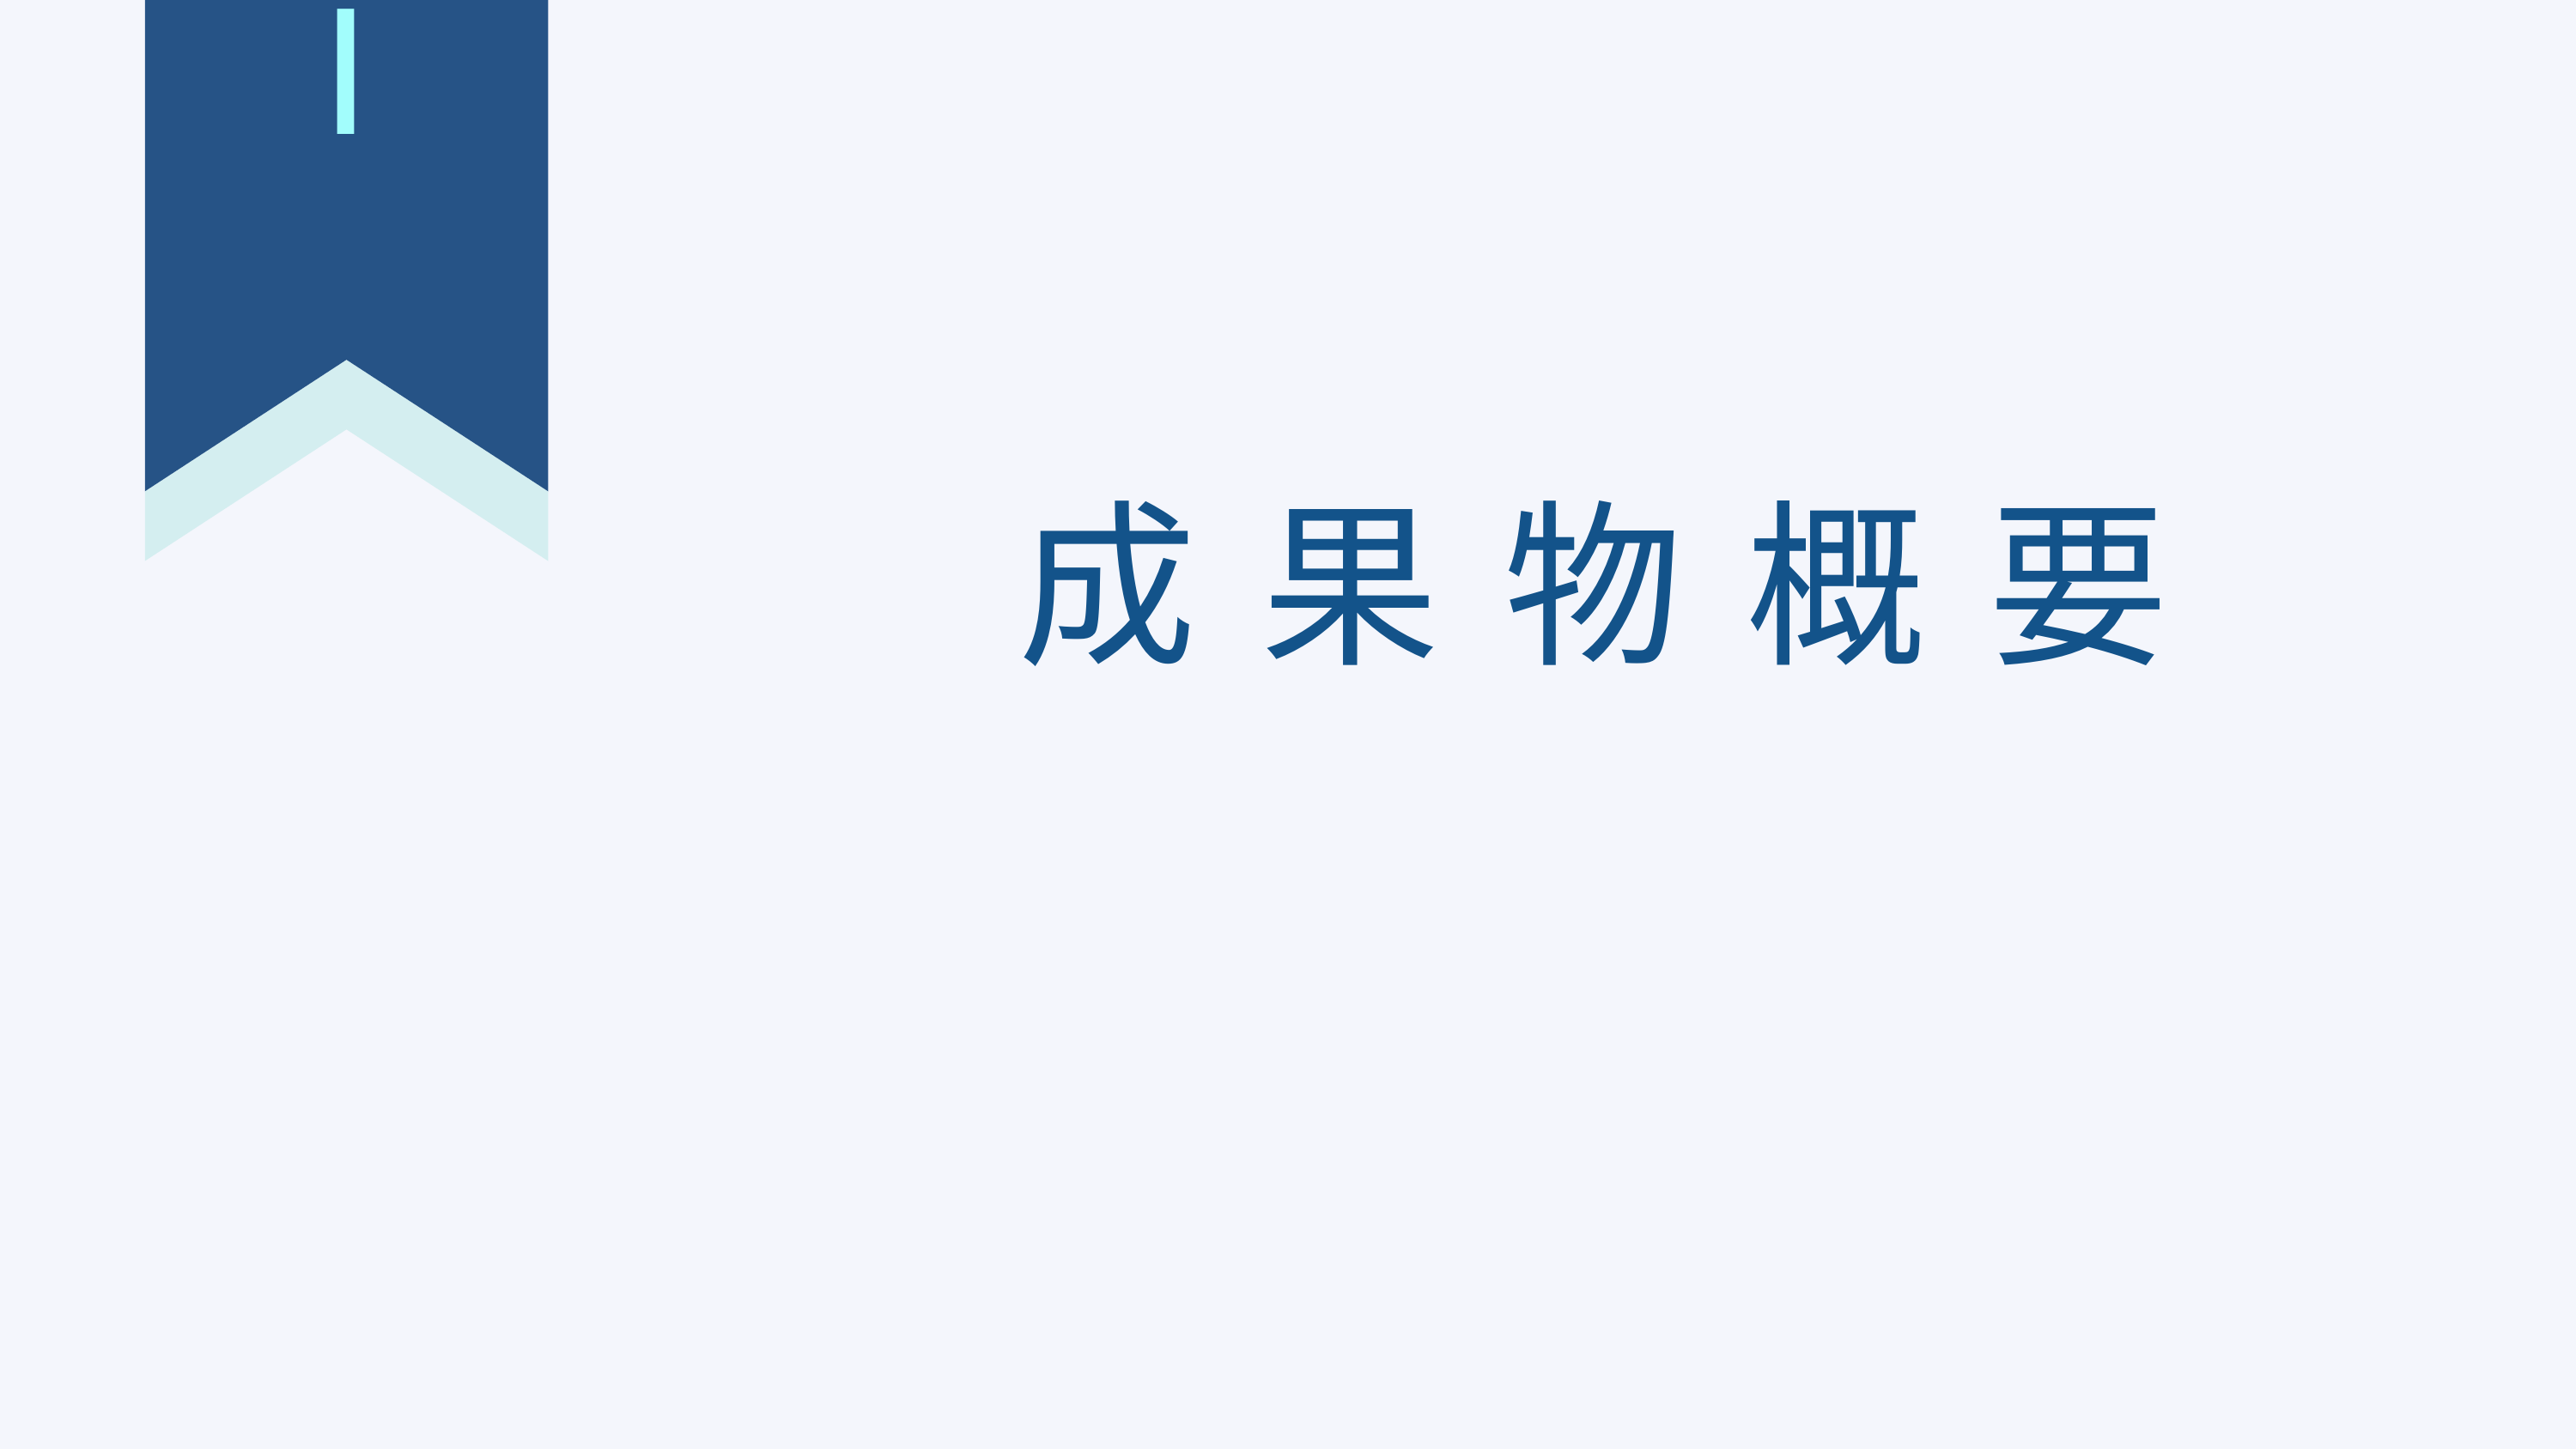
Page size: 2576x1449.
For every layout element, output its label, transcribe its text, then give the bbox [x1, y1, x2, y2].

text_box 成果物概要 [945, 471, 2242, 688]
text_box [144, 0, 549, 561]
